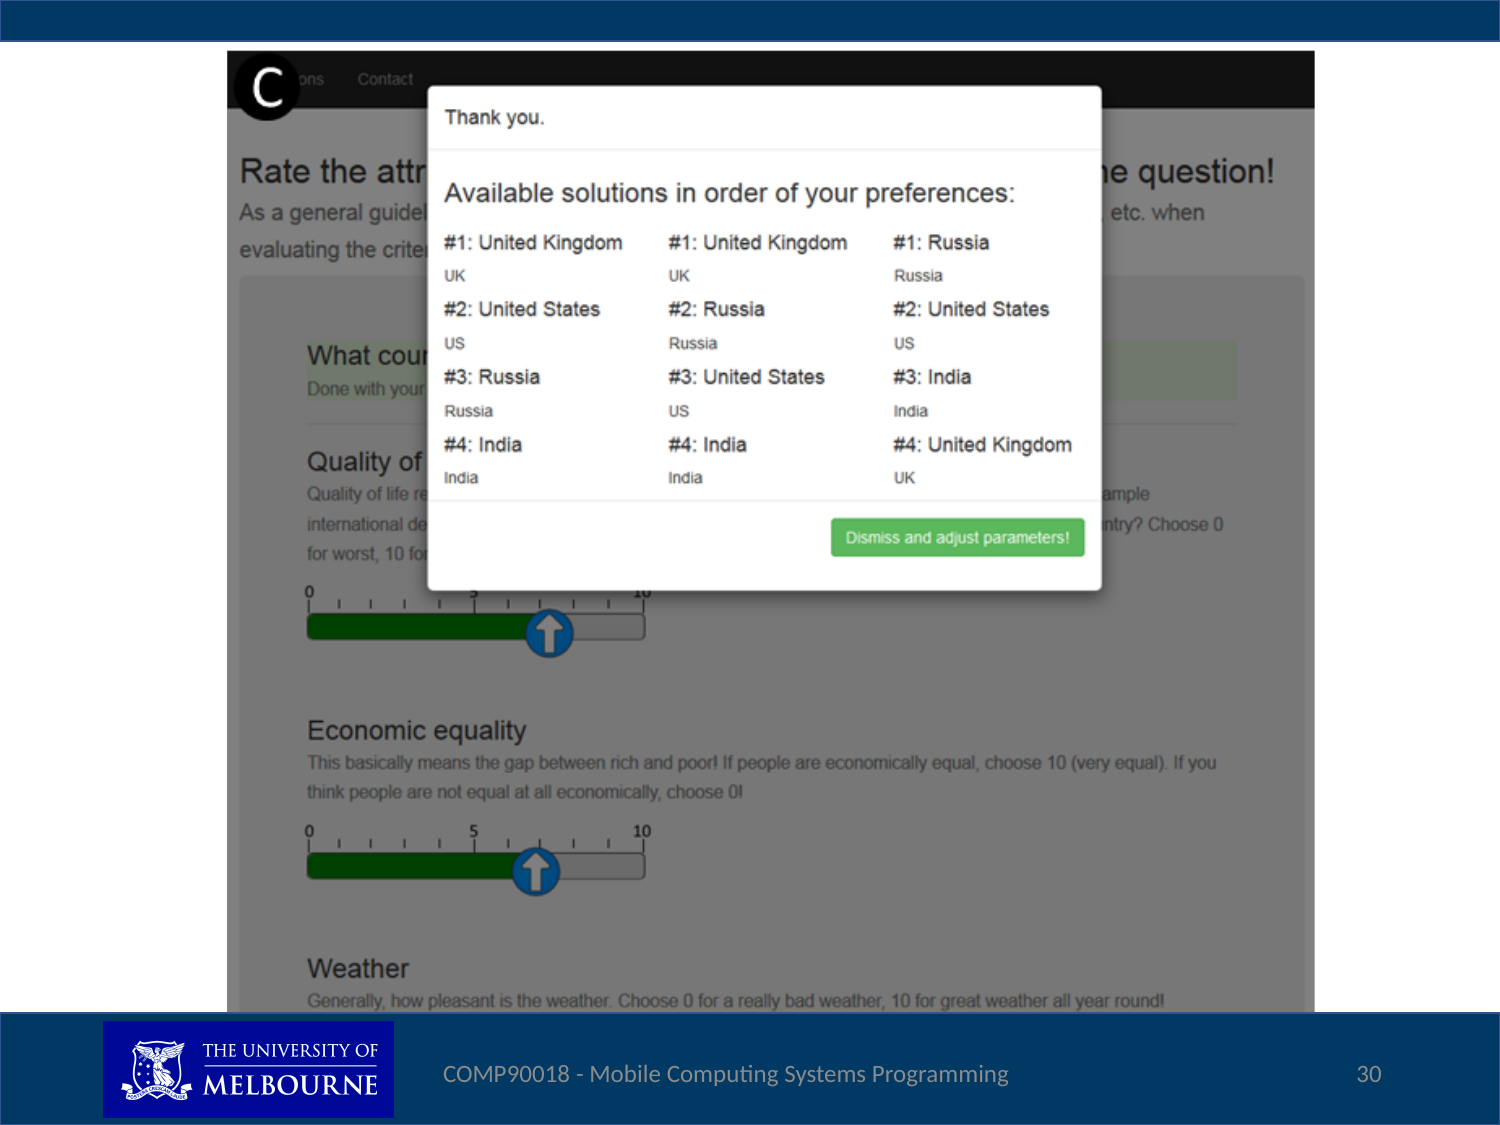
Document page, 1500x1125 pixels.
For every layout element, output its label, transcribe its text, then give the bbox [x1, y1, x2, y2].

slide_number 30 [1059, 1042, 1397, 1103]
footer COMP90018 - Mobile Computing Systems Programming [393, 1042, 1059, 1103]
picture [103, 1021, 394, 1118]
picture [226, 30, 1315, 1012]
